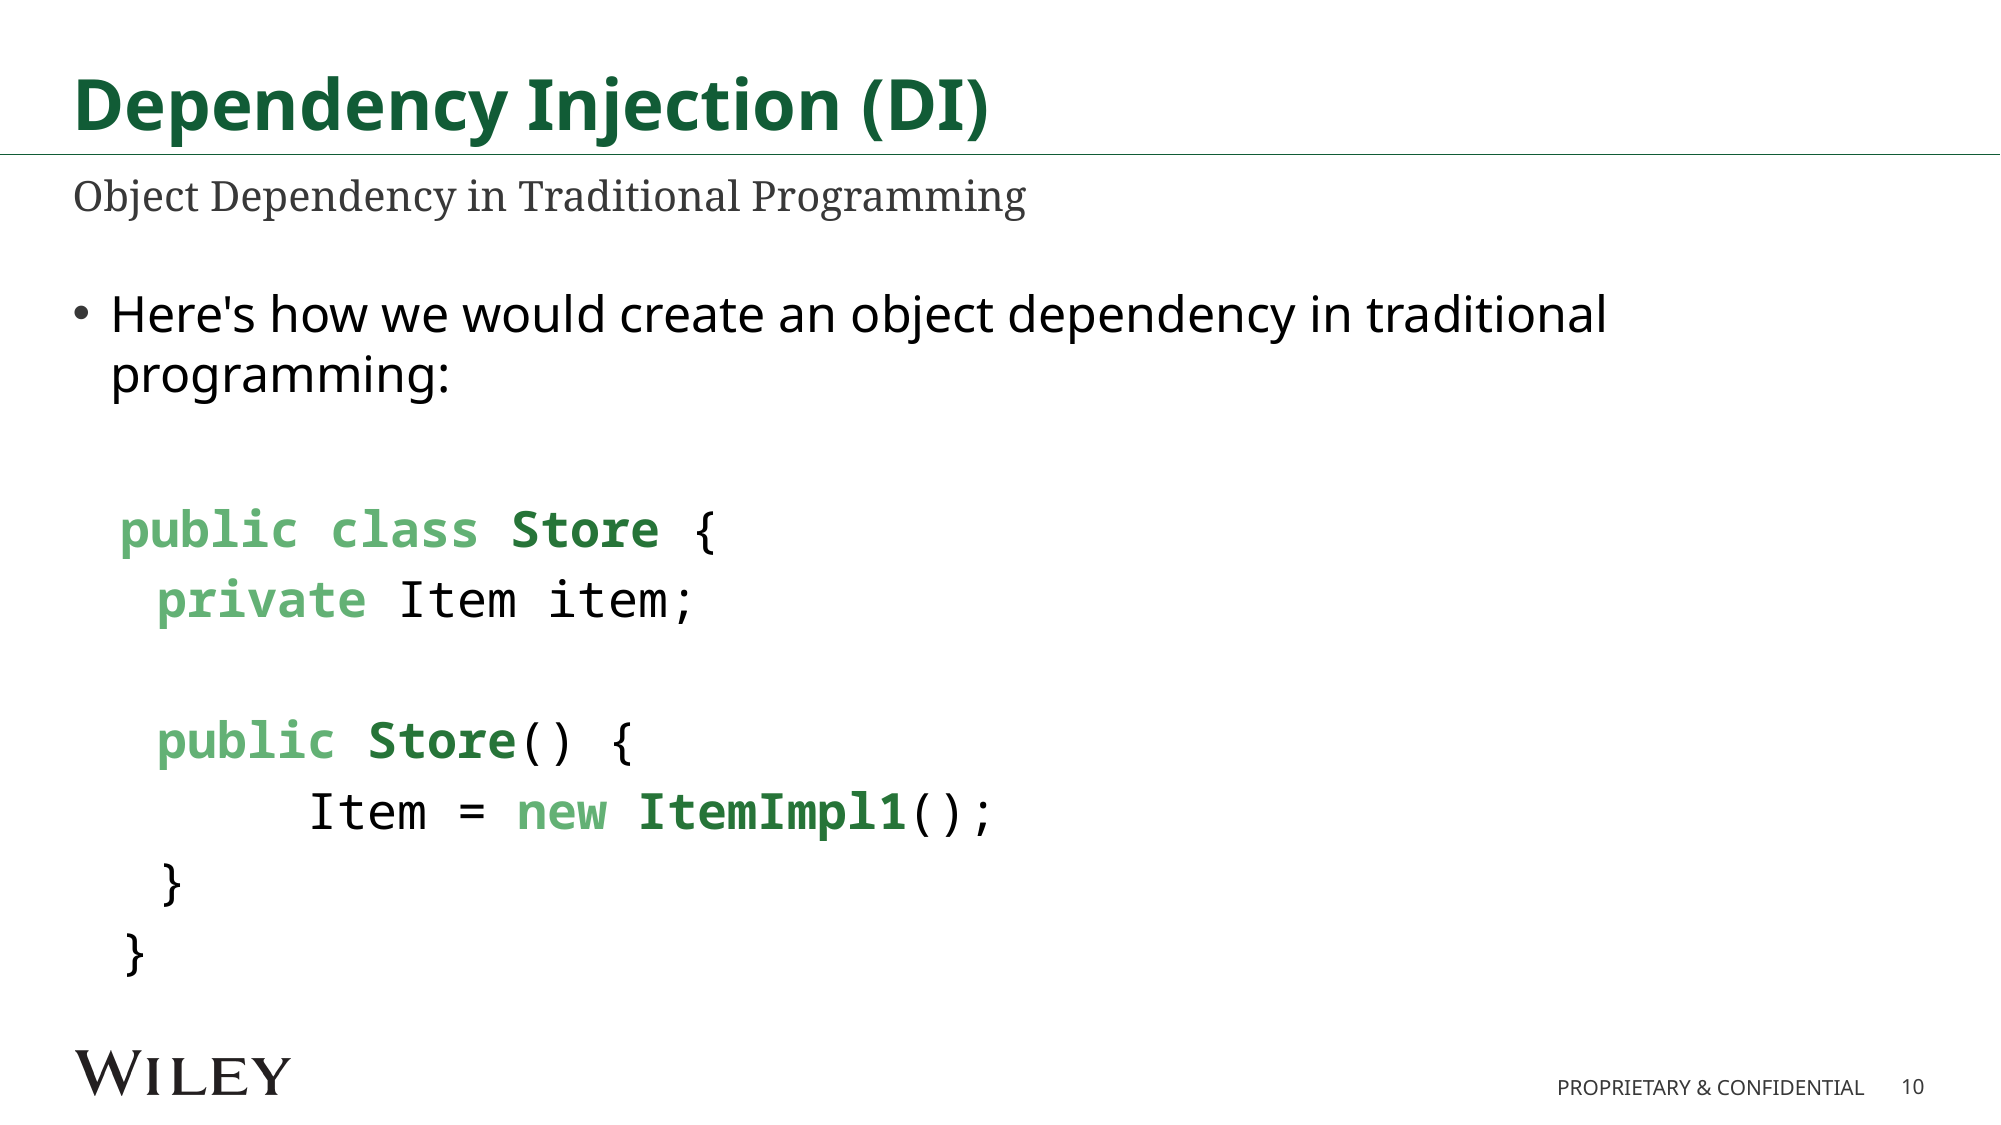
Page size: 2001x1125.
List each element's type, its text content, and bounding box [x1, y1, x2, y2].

list Object Dependency in Traditional Programming [72, 162, 1925, 274]
footer PROPRIETARY & CONFIDENTIAL [1213, 1066, 1864, 1121]
slide_number 10 [1864, 1066, 1925, 1121]
title Dependency Injection (DI) [72, 12, 1925, 154]
picture [75, 1050, 291, 1096]
list Here's how we would create an object dependency in traditional programming: public class Store { private Item item; public Store() { Item = new ItemImpl1(); } } [72, 274, 1925, 1022]
